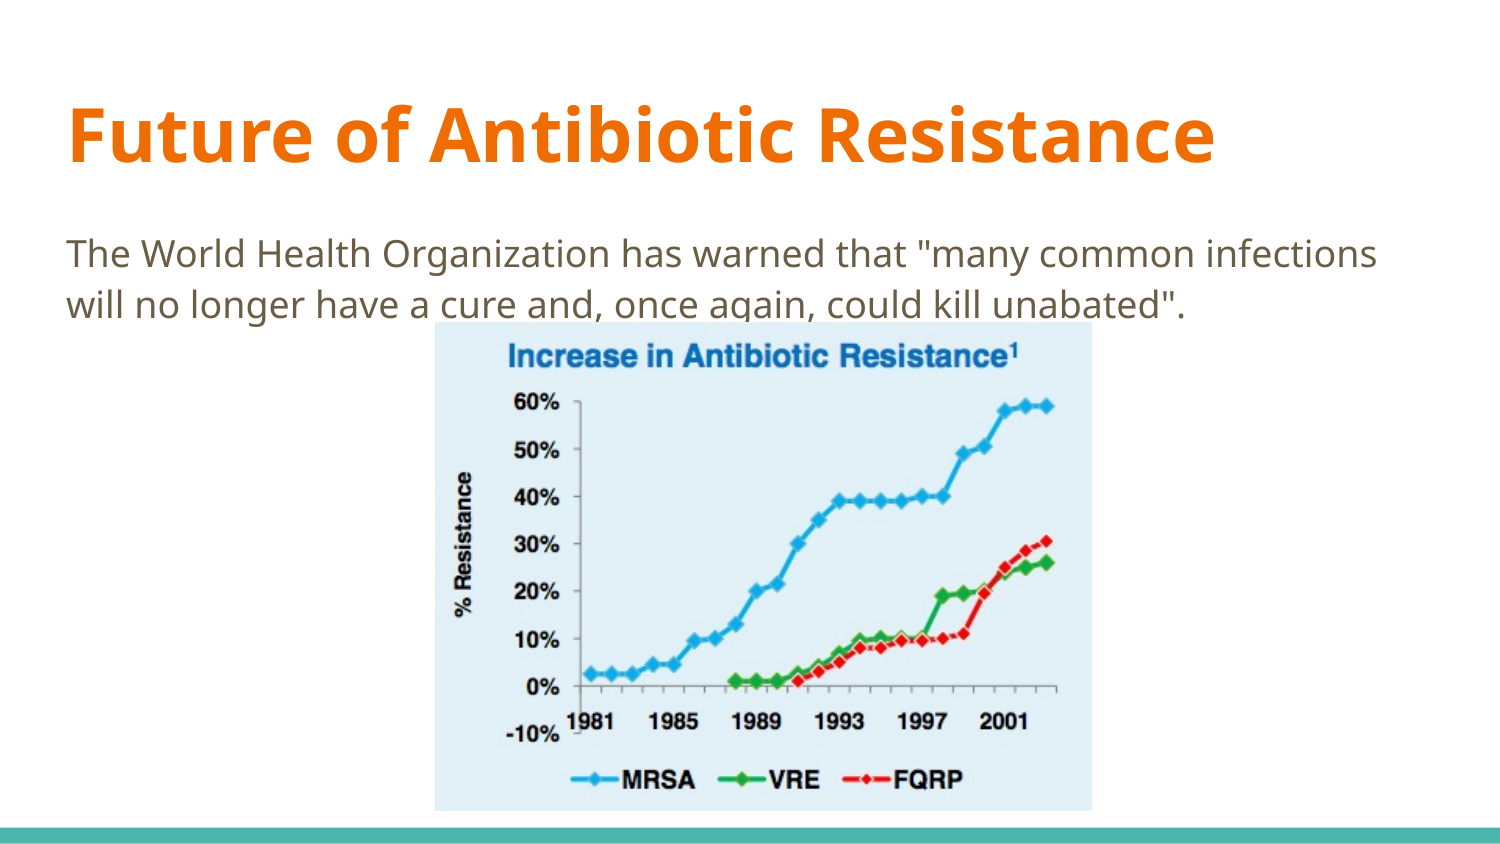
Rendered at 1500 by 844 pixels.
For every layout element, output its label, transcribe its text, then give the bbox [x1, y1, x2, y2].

picture [434, 322, 1092, 811]
list The World Health Organization has warned that "many common infections will no longer have a cure and, once again, could kill unabated". [51, 207, 1449, 750]
title Future of Antibiotic Resistance [51, 72, 1449, 189]
